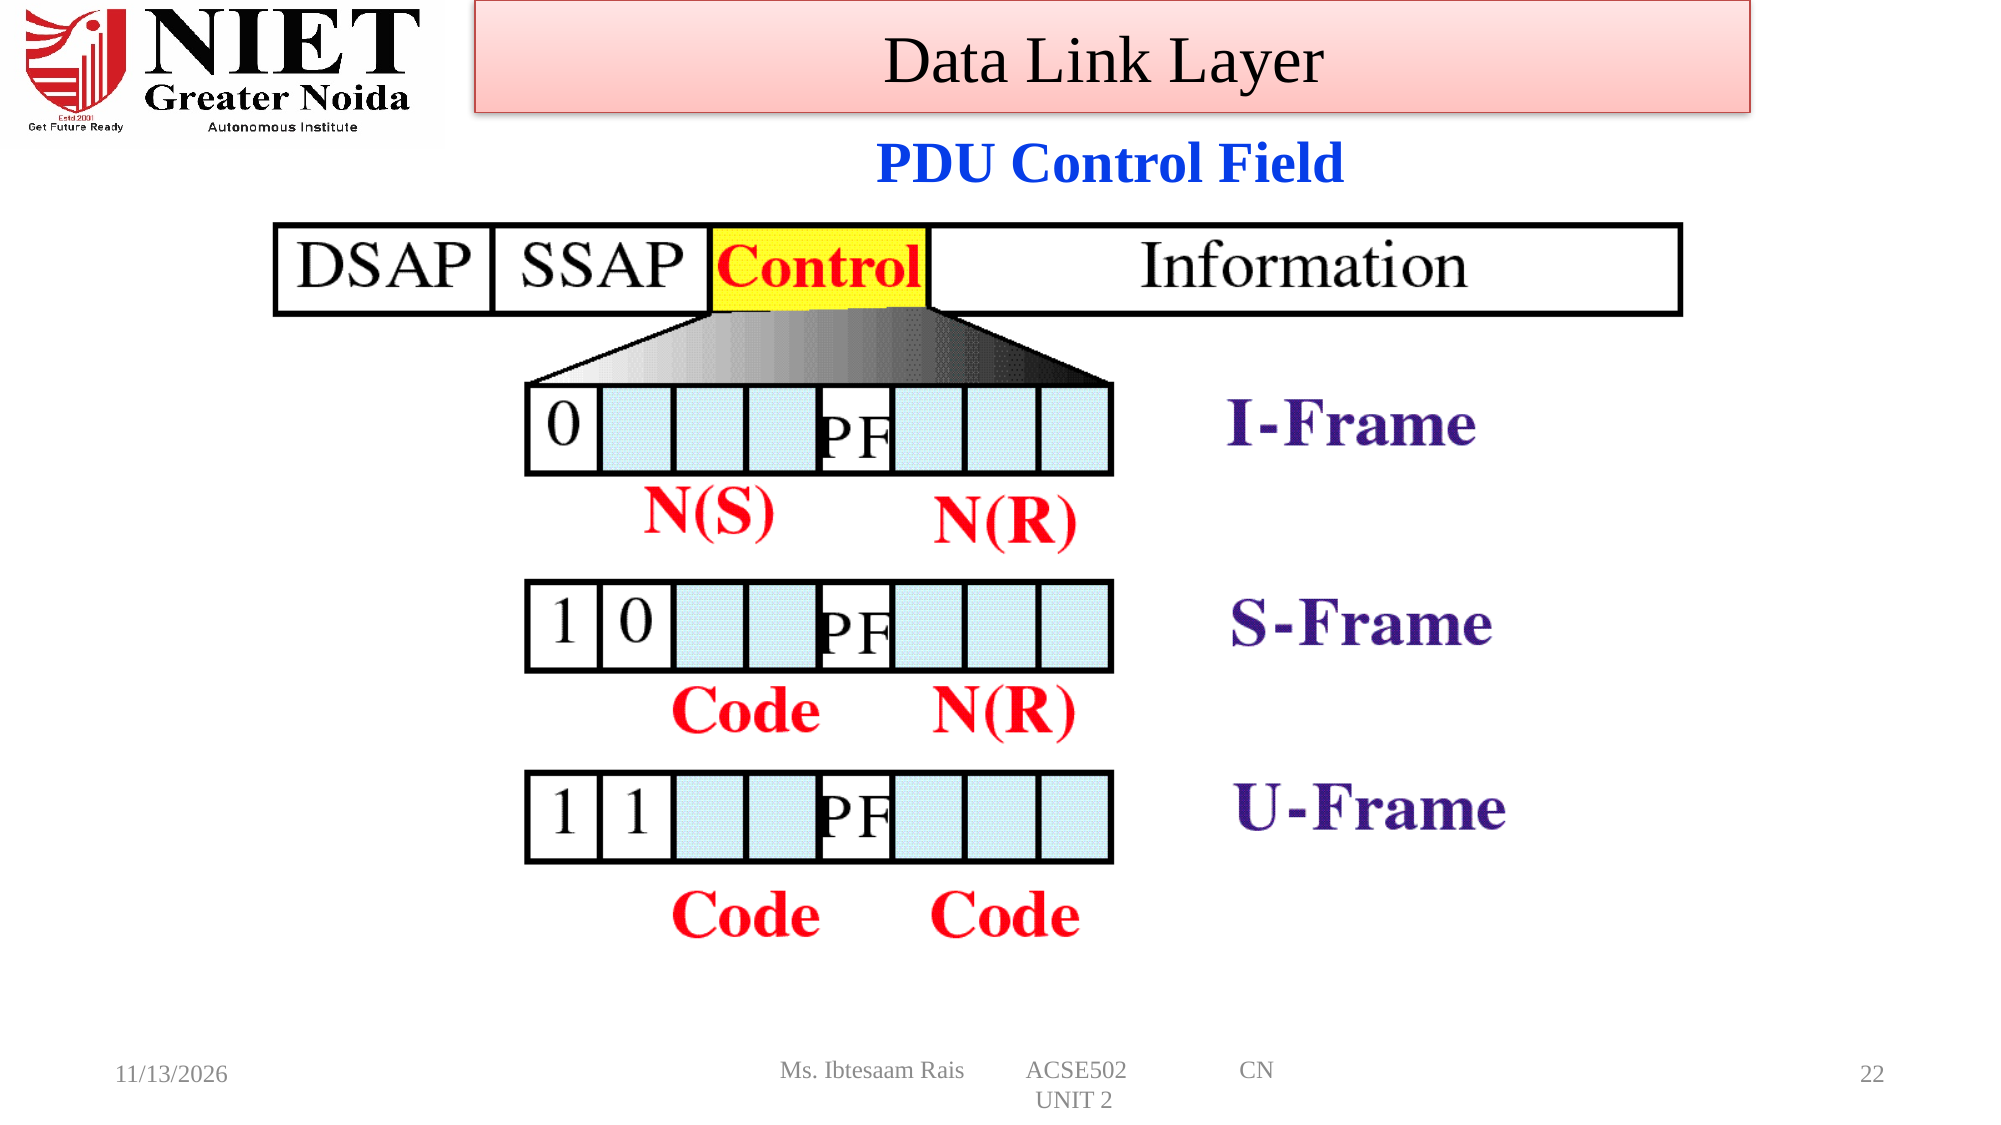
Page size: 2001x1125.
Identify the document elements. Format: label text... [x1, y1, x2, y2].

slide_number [99, 1042, 567, 1103]
text_box PDU Control Field [862, 120, 1361, 202]
picture [0, 0, 445, 149]
text_box Data Link Layer [474, 0, 1751, 113]
slide_number 22 [1433, 1042, 1900, 1103]
picture [272, 221, 1684, 952]
footer Ms. Ibtesaam Rais ACSE502 CN UNIT 2 [762, 1042, 1305, 1125]
